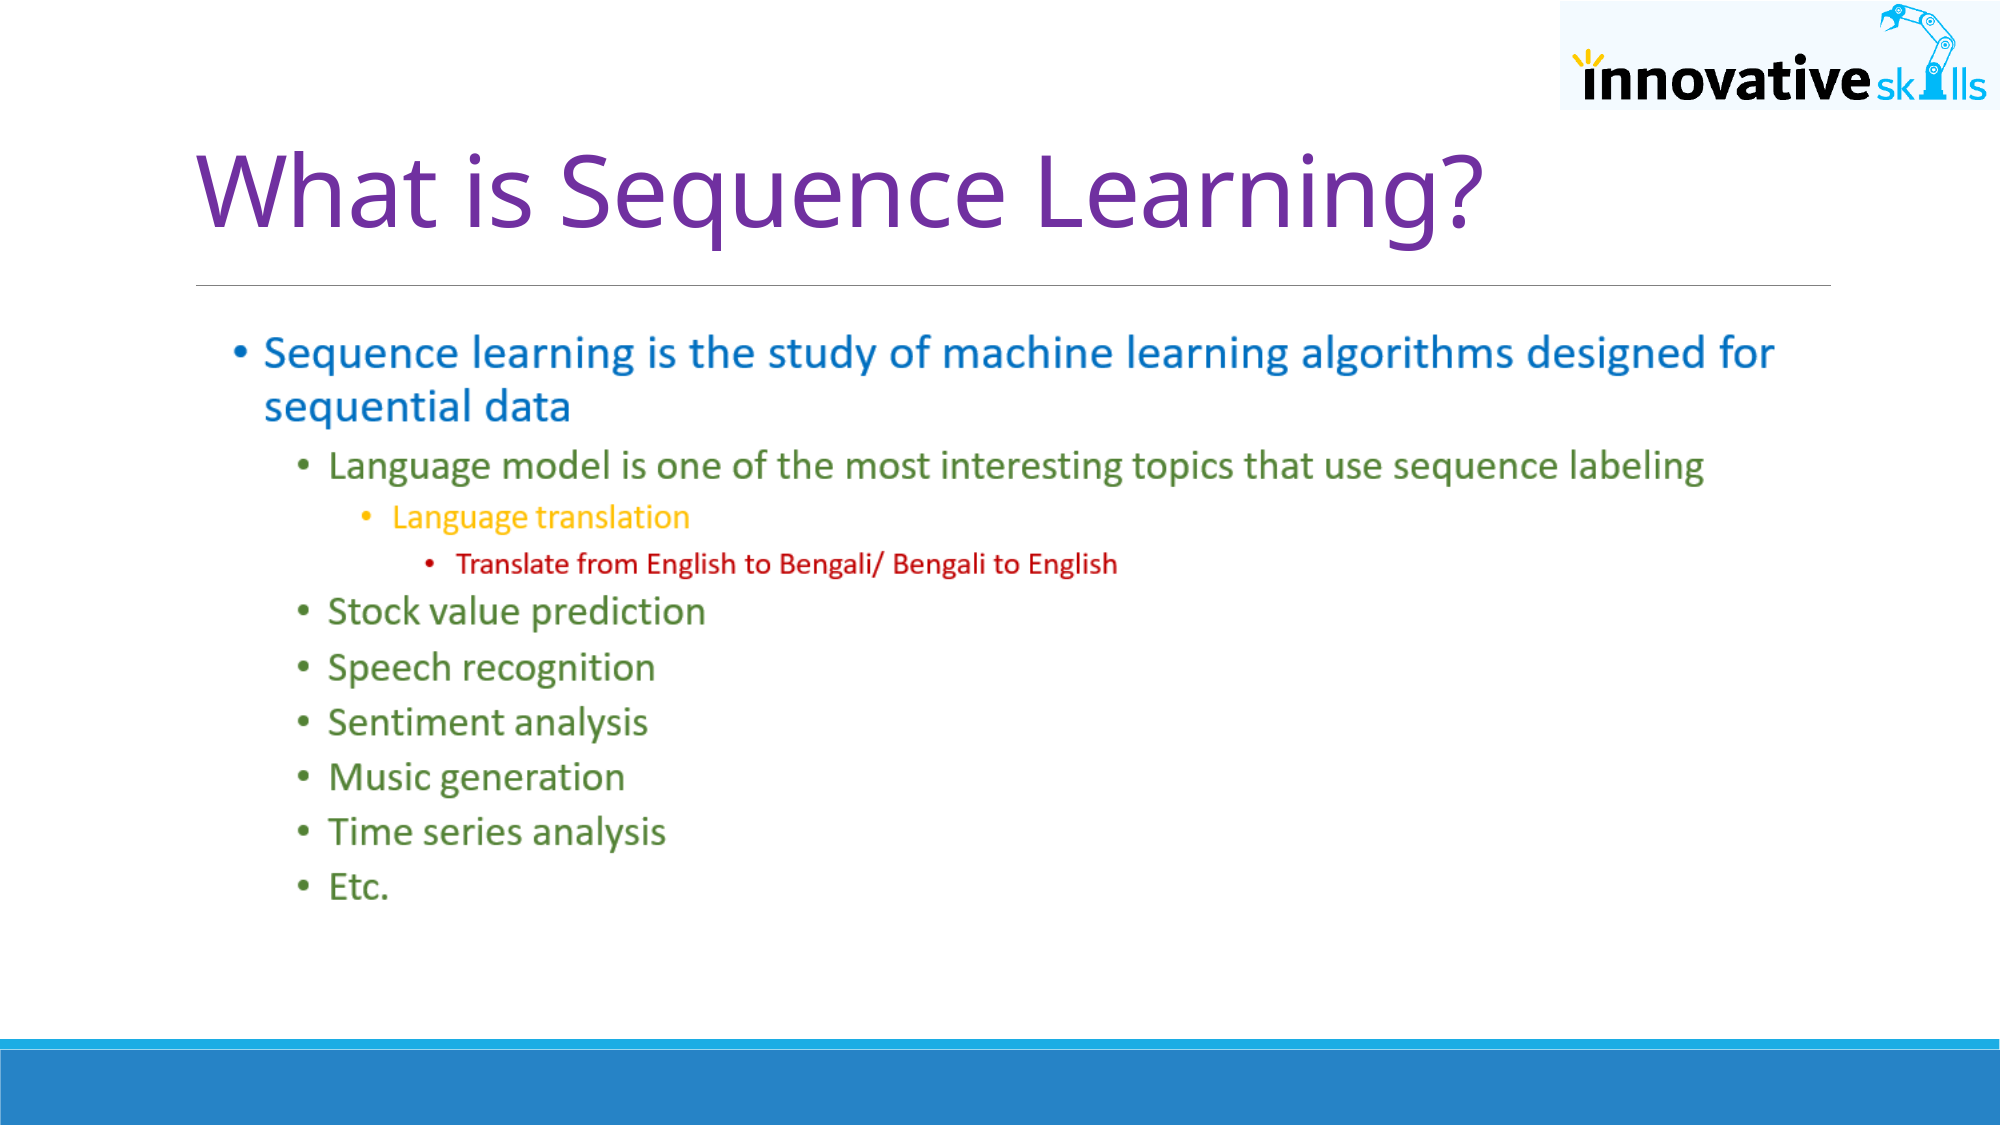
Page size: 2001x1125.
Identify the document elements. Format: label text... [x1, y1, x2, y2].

picture [1559, 0, 2000, 111]
picture [221, 319, 1789, 920]
title What is Sequence Learning? [180, 47, 1830, 255]
